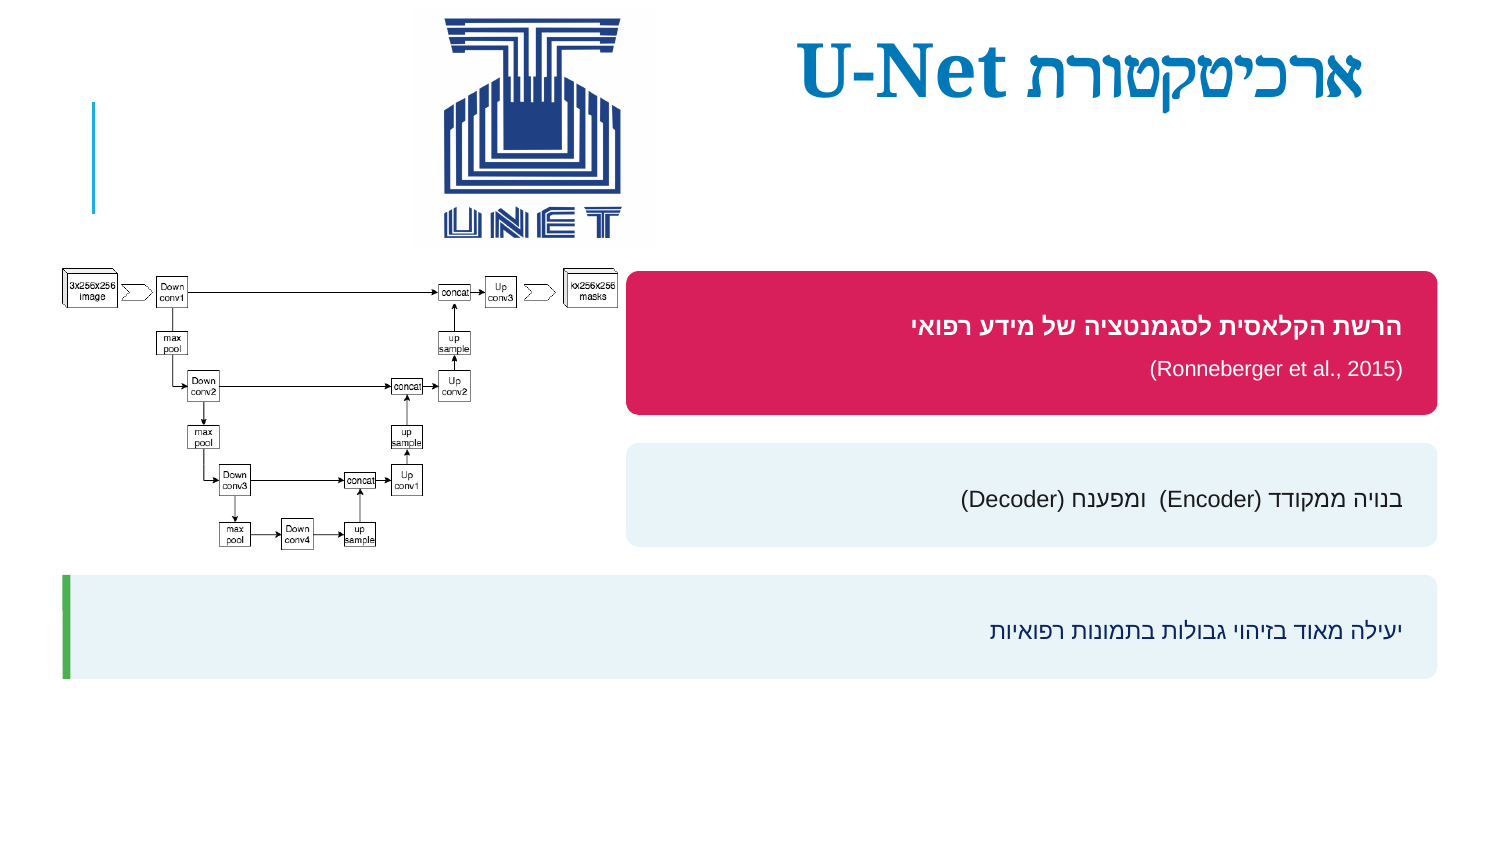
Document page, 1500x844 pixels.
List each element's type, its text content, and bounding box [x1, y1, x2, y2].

text_box יעילה מאוד בזיהוי גבולות בתמונות רפואיות [78, 609, 1404, 645]
text_box בנויה ממקודד (Encoder) ומפענח (Decoder) [624, 477, 1404, 513]
picture [411, 6, 656, 250]
text_box הרשת הקלאסית לסגמנטציה של מידע רפואי [624, 305, 1404, 341]
text_box [626, 442, 1438, 547]
text_box [62, 578, 66, 676]
text_box ארכיטקטורת U-Net [765, 0, 1500, 129]
text_box [67, 574, 1438, 679]
text_box [626, 271, 1438, 415]
text_box (Ronneberger et al., 2015) [624, 349, 1404, 381]
picture [62, 268, 619, 551]
